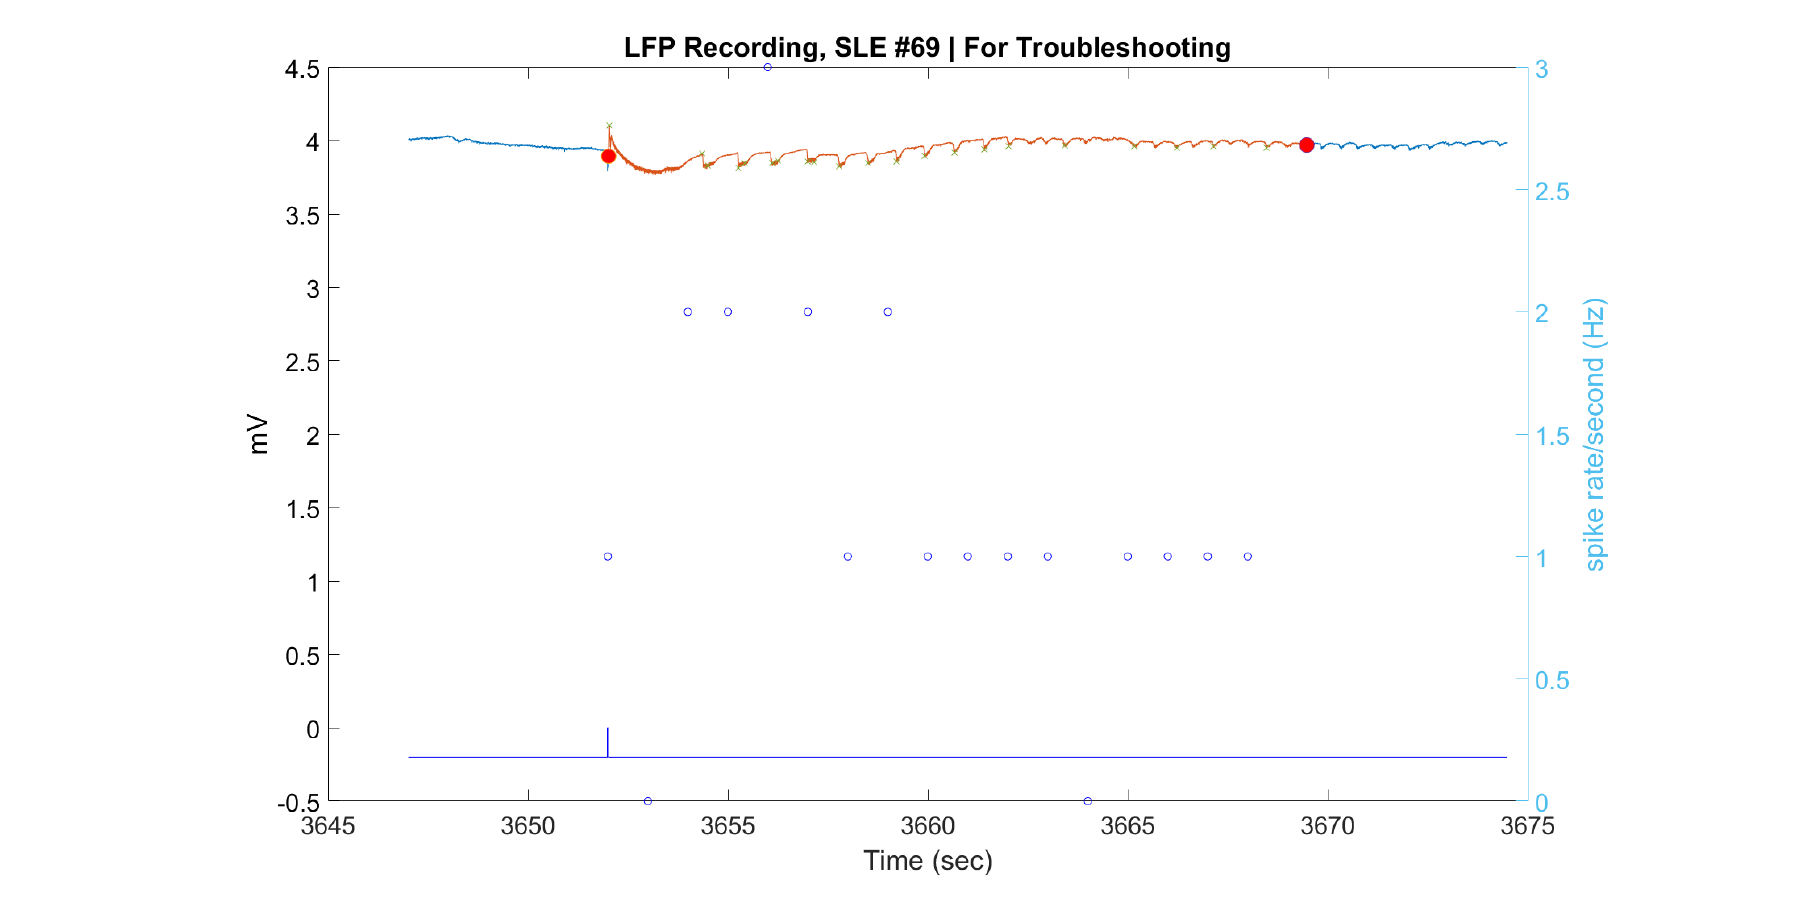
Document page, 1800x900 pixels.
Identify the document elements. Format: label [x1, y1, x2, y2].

picture [126, 0, 1674, 900]
